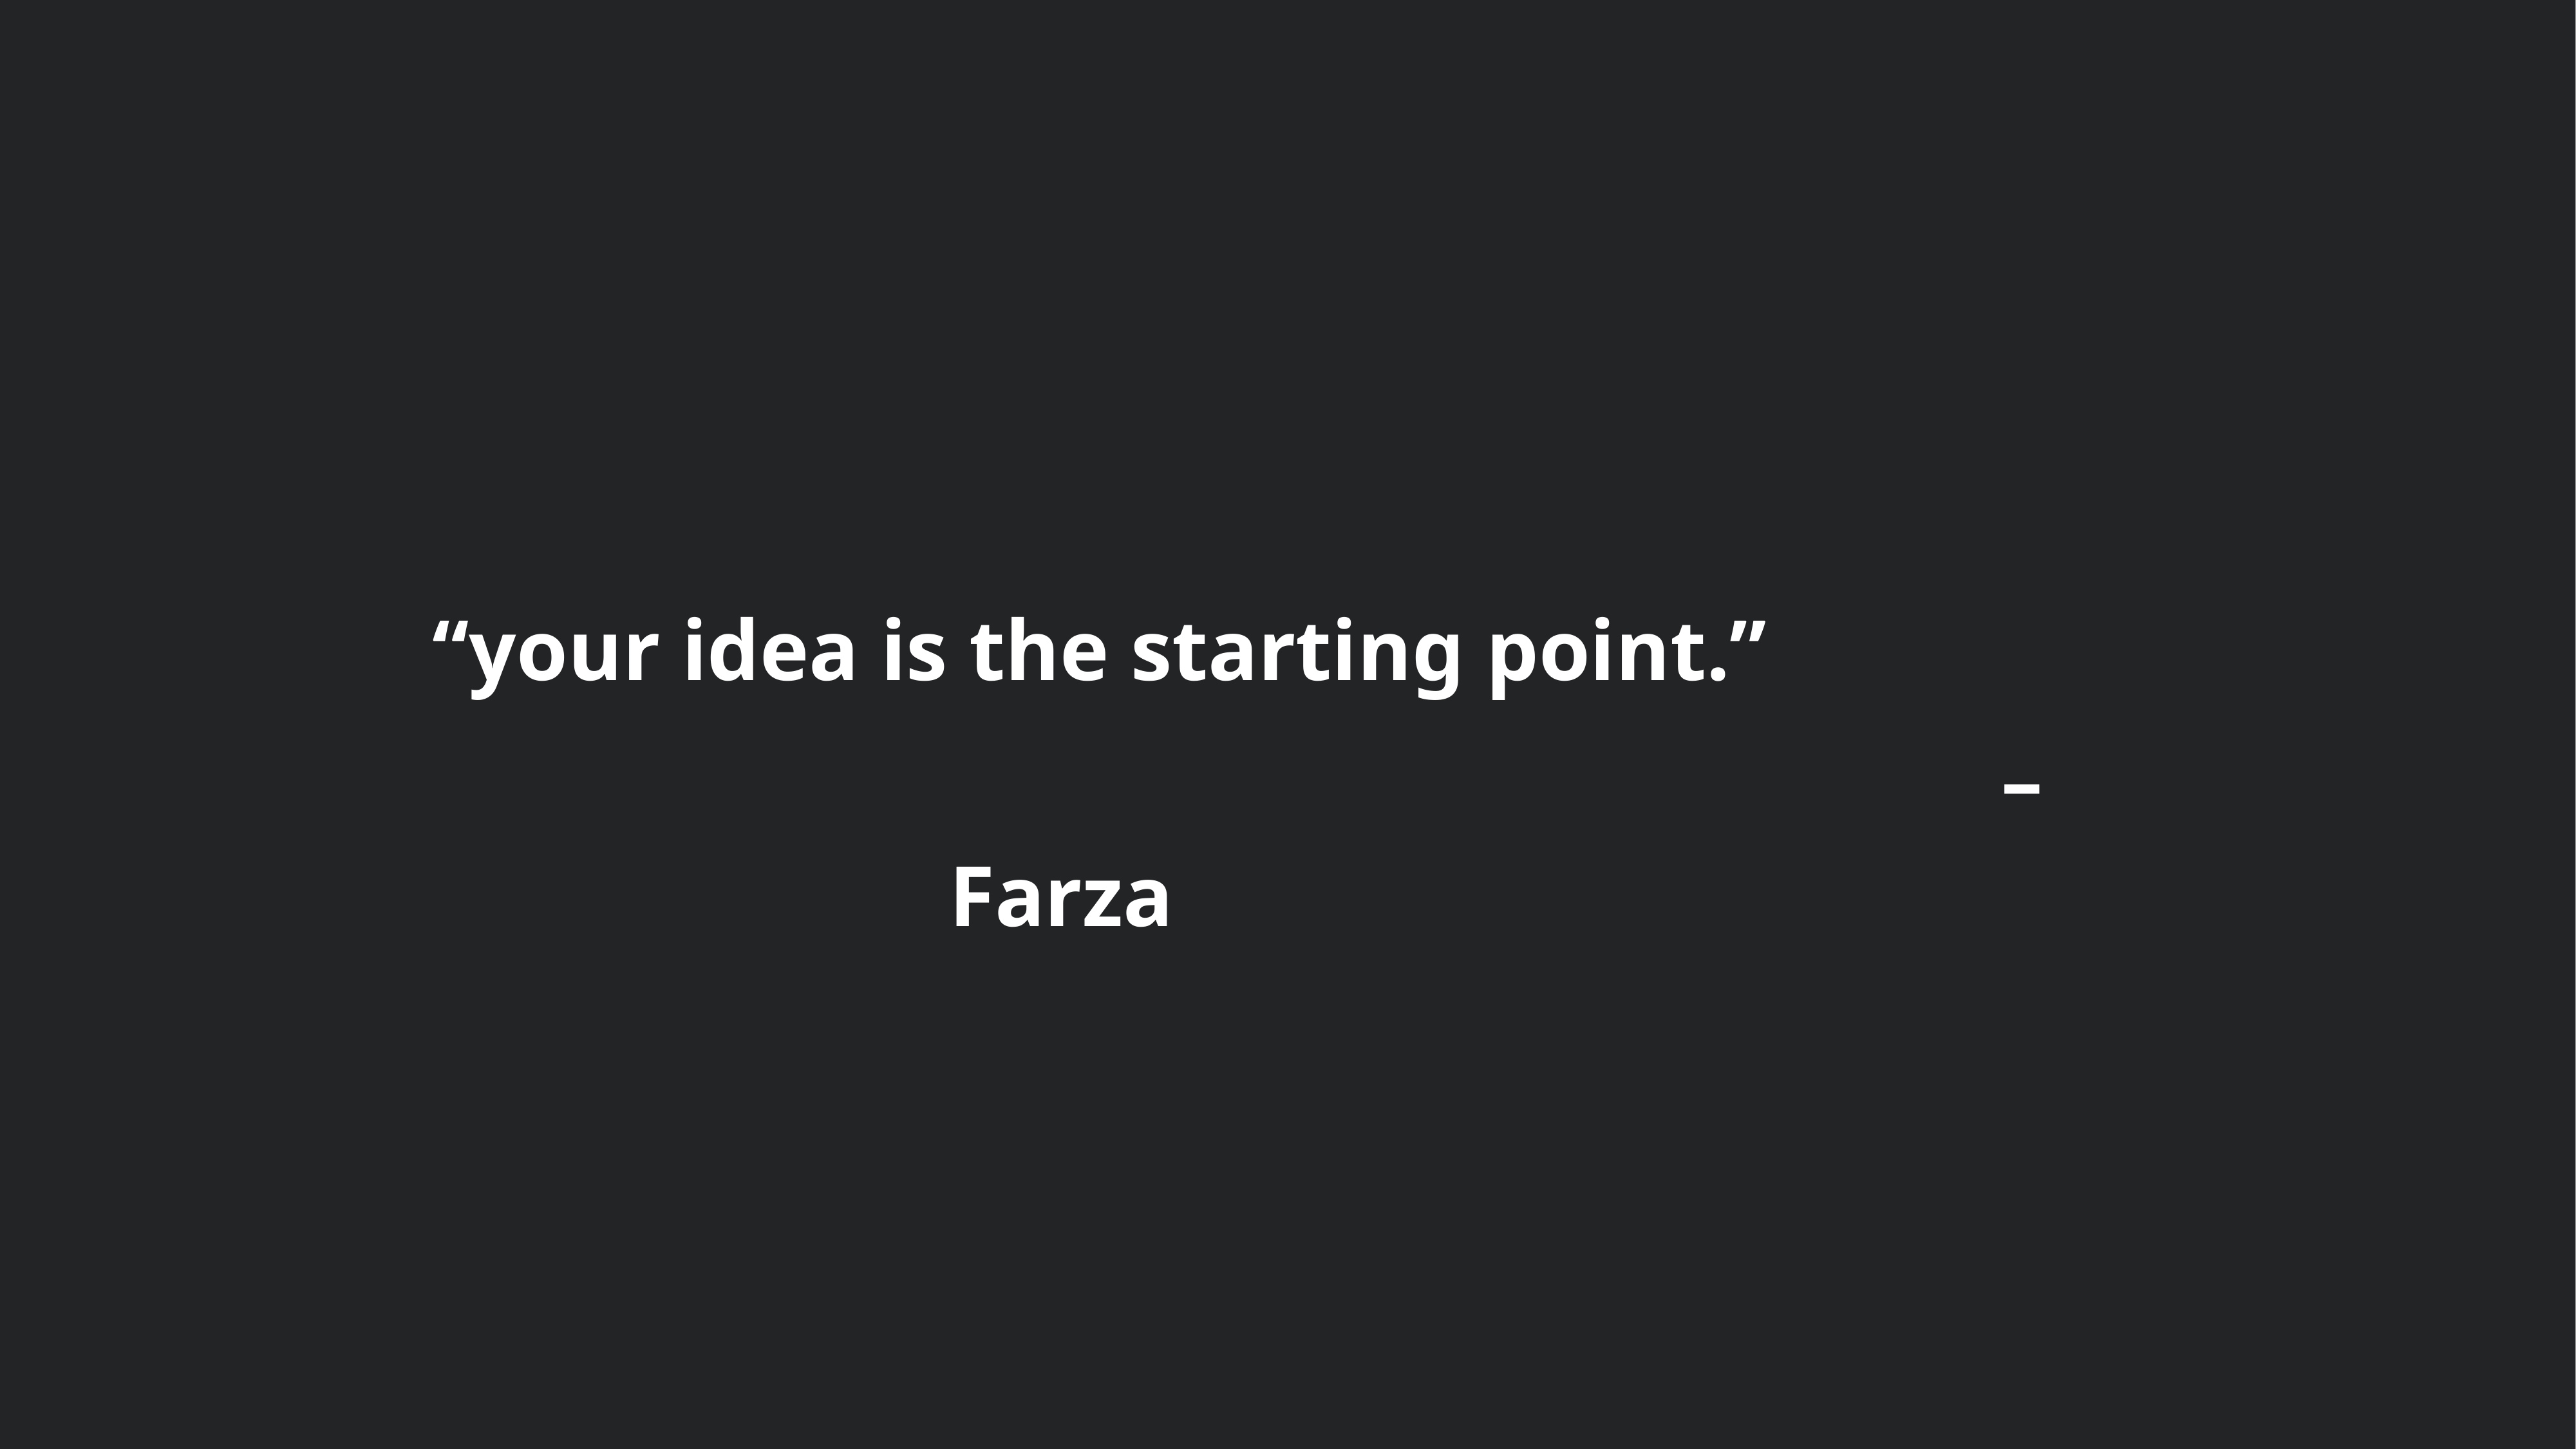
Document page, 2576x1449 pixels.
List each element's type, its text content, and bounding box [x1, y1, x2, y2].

text_box “your idea is the starting point.” – Farza [422, 573, 2154, 952]
